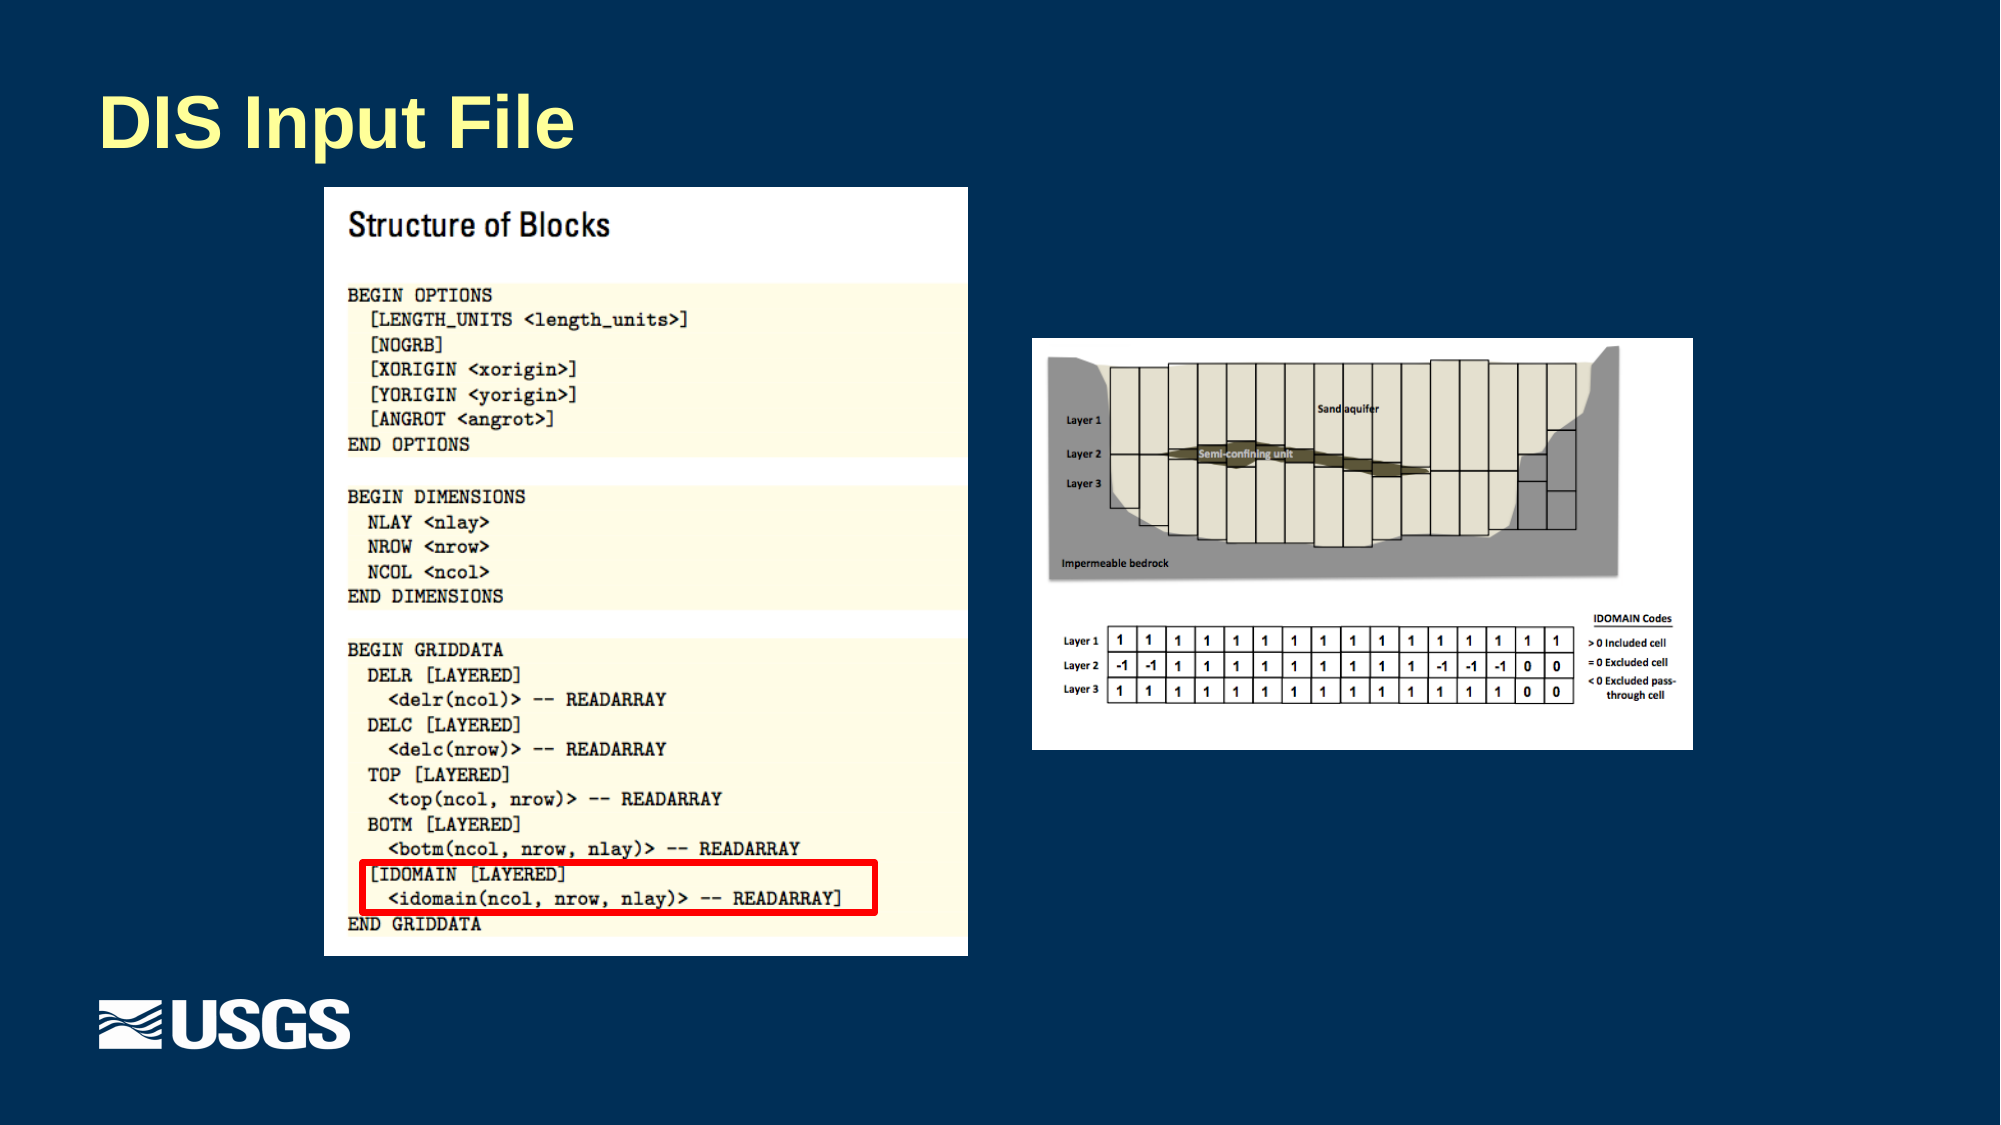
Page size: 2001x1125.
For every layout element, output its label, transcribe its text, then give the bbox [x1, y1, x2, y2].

picture [324, 187, 968, 957]
title DIS Input File [83, 24, 1900, 213]
picture [1032, 337, 1694, 751]
